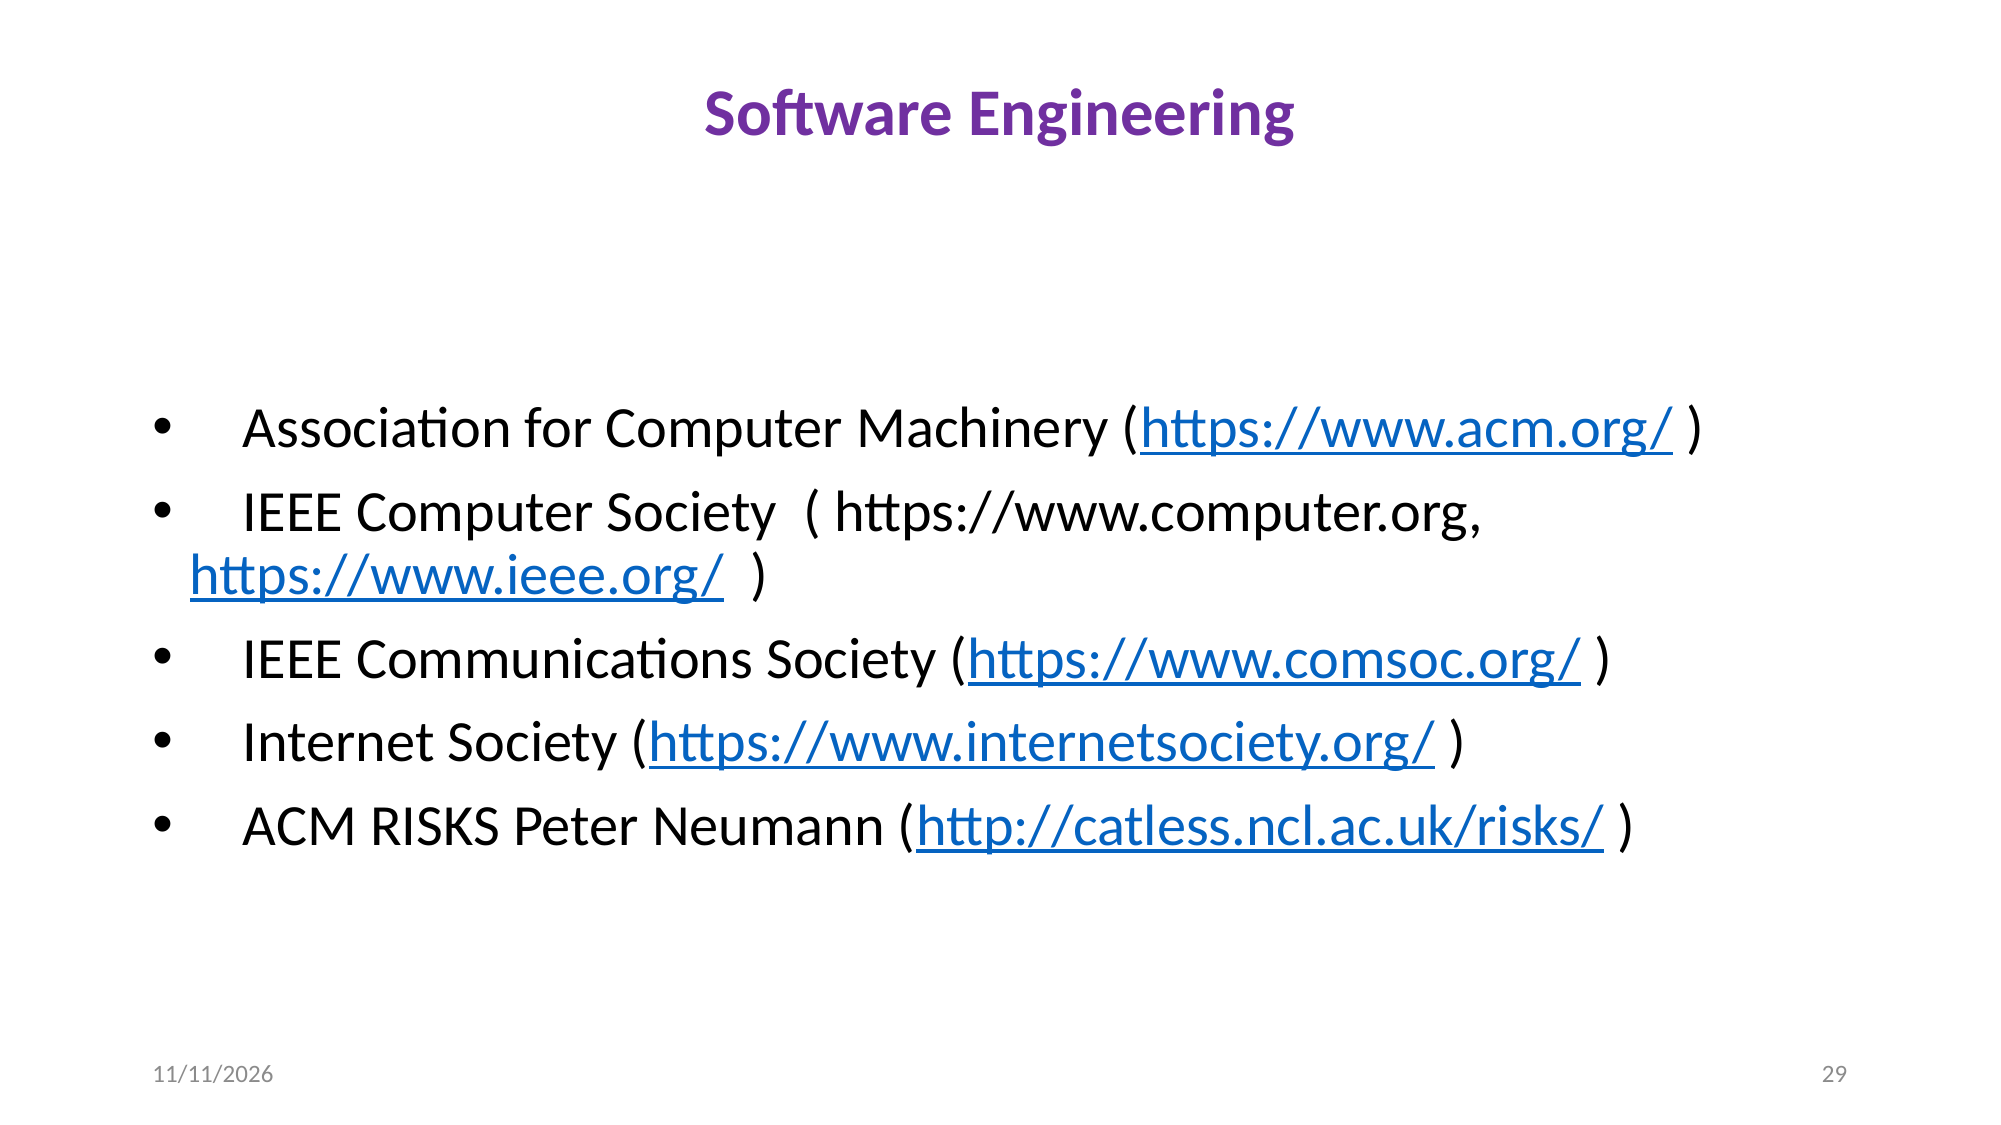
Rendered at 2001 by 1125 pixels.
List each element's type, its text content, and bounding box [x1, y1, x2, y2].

slide_number 05-Aug-25 [137, 1042, 588, 1103]
list Association for Computer Machinery (https://www.acm.org/ ) IEEE Computer Society ( https://www.computer.org, https://www.ieee.org/ ) IEEE Communications Society (https://www.comsoc.org/ ) Internet Society (https://www.internetsociety.org/ ) ACM RISKS Peter Neumann (http://catless.ncl.ac.uk/risks/ ) [137, 299, 1863, 1014]
title Software Engineering [137, 59, 1863, 278]
slide_number 29 [1412, 1042, 1863, 1103]
